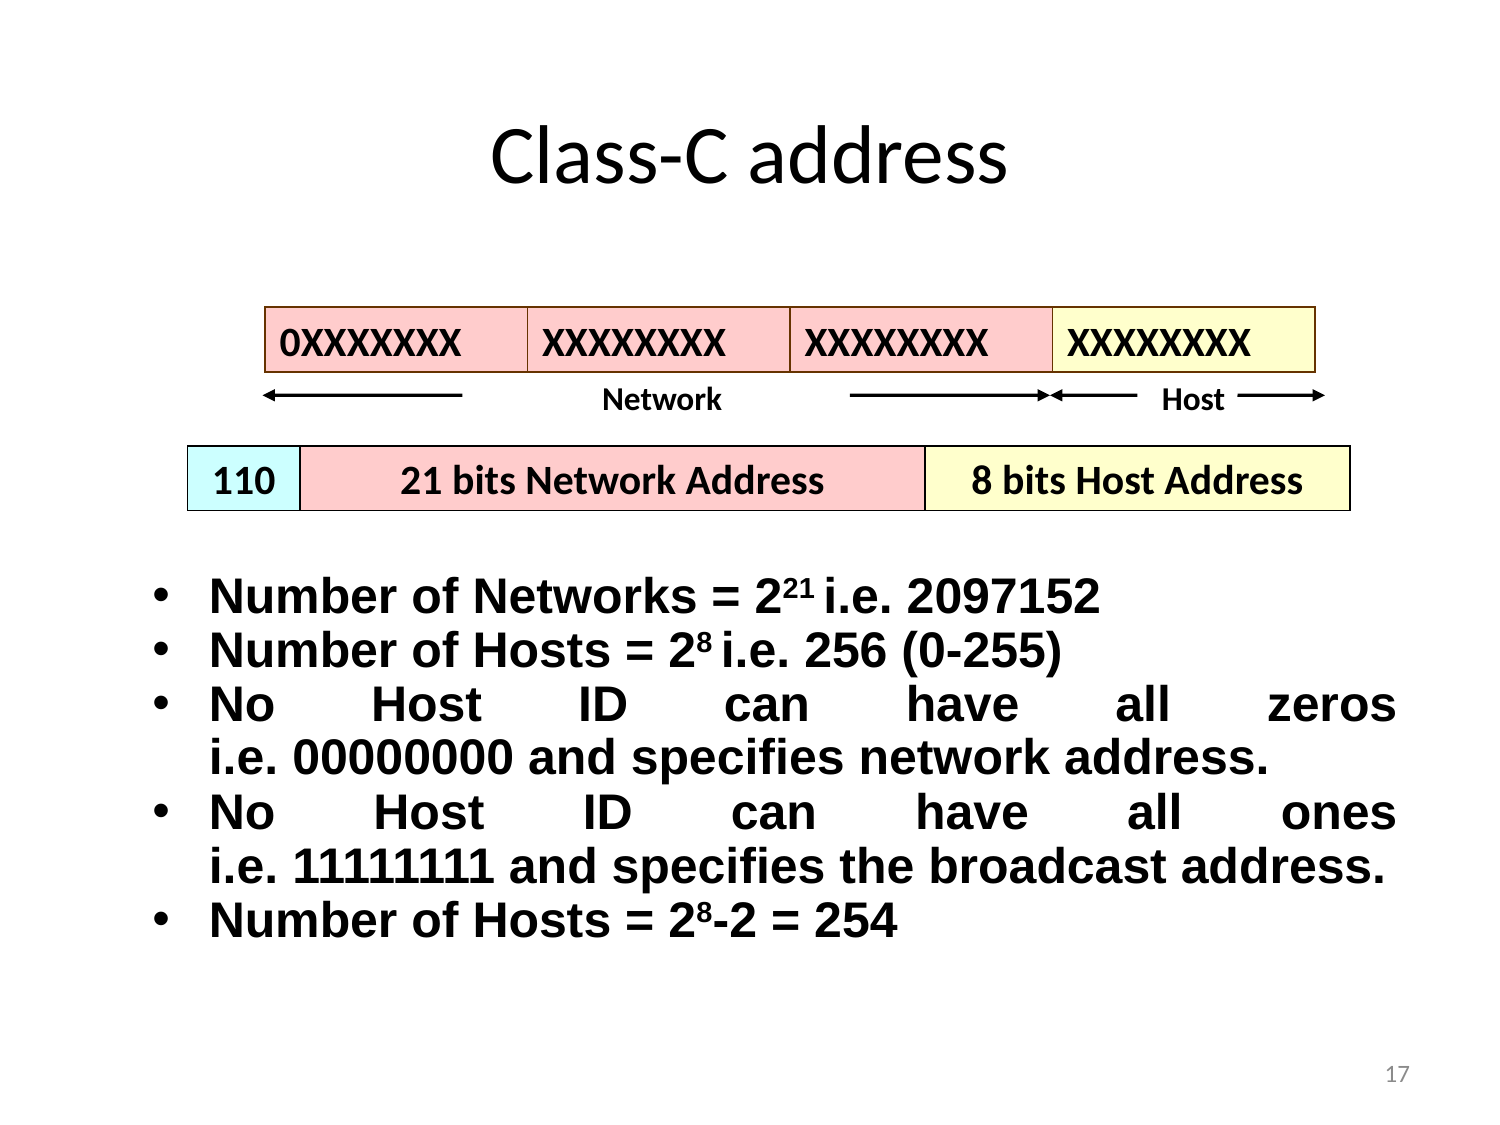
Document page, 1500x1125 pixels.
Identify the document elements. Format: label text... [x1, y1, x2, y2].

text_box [187, 306, 1351, 513]
slide_number 17 [1074, 1042, 1425, 1103]
title Class-C address [112, 62, 1388, 238]
list Number of Networks = 221 i.e. 2097152 Number of Hosts = 28 i.e. 256 (0-255) No Host ID can have all zeros i.e. 00000000 and specifies network address. No Host ID can have all ones i.e. 11111111 and specifies the broadcast address. Number of Hosts = 28-2 = 254 [137, 562, 1413, 1013]
